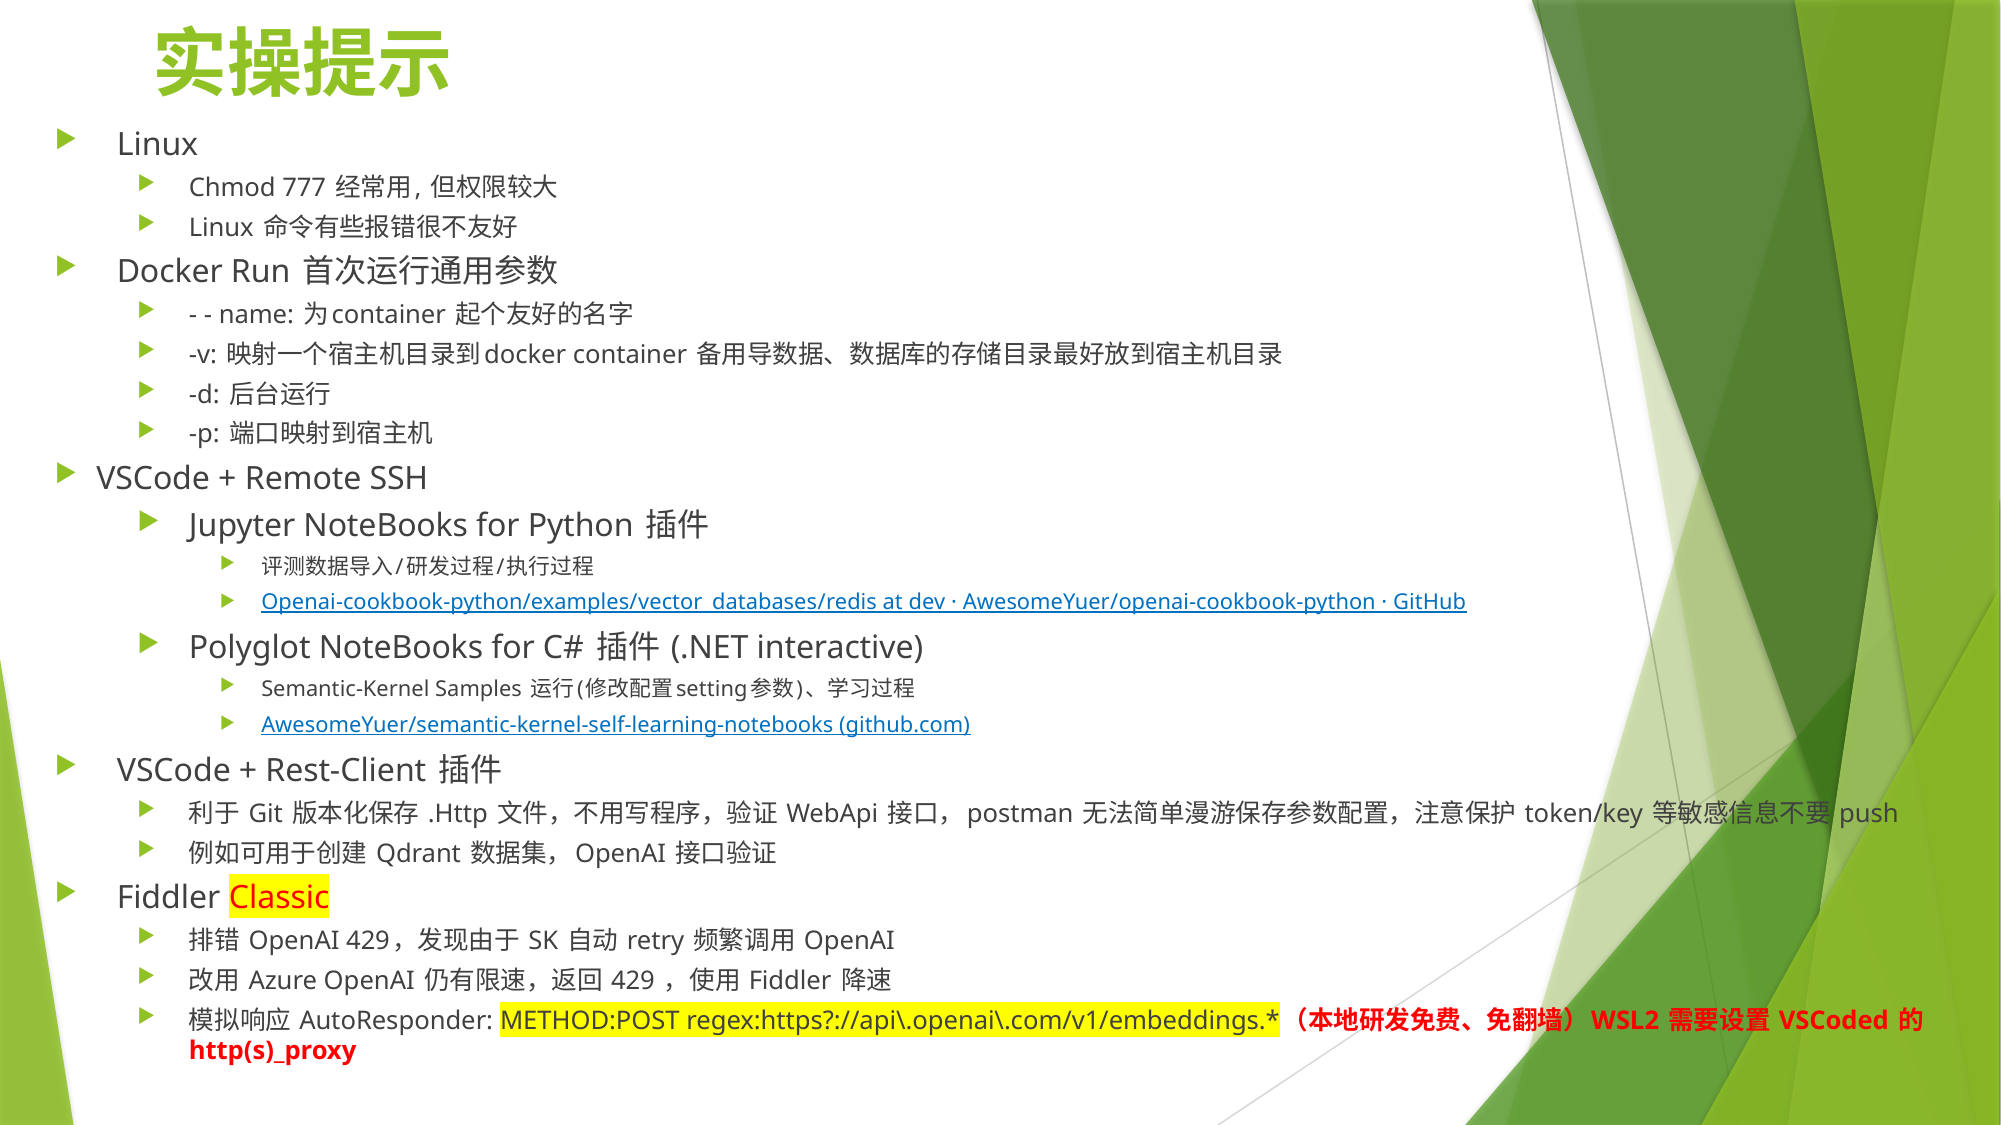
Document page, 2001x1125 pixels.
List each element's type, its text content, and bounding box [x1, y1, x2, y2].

list Linux Chmod 777 经常用, 但权限较大 Linux 命令有些报错很不友好 Docker Run 首次运行通用参数 - - name: 为container 起个友好的名字 -v: 映射一个宿主机目录到docker container 备用导数据、数据库的存储目录最好放到宿主机目录 -d: 后台运行 -p: 端口映射到宿主机 VSCode + Remote SSH Jupyter NoteBooks for Python 插件 评测数据导入/研发过程/执行过程 Openai-cookbook-python/examples/vector_databases/redis at dev · AwesomeYuer/openai-cookbook-python · GitHub Polyglot NoteBooks for C# 插件 (.NET interactive) Semantic-Kernel Samples 运行(修改配置setting参数)、学习过程 AwesomeYuer/semantic-kernel-self-learning-notebooks (github.com) VSCode + Rest-Client 插件 利于 Git 版本化保存 .Http 文件，不用写程序，验证 WebApi 接口，postman 无法简单漫游保存参数配置，注意保护 token/key 等敏感信息不要 push 例如可用于创建 Qdrant 数据集，OpenAI 接口验证 Fiddler Classic 排错 OpenAI 429，发现由于 SK 自动 retry 频繁调用 OpenAI 改用 Azure OpenAI 仍有限速，返回 429 ，使用 Fiddler 降速 模拟响应 AutoResponder: METHOD:POST regex:https?://api\.openai\.com/v1/embeddings.*（本地研发免费、免翻墙）WSL2 需要设置 VSCoded 的 http(s)_proxy [39, 115, 1988, 1103]
title 实操提示 [137, 7, 1863, 115]
